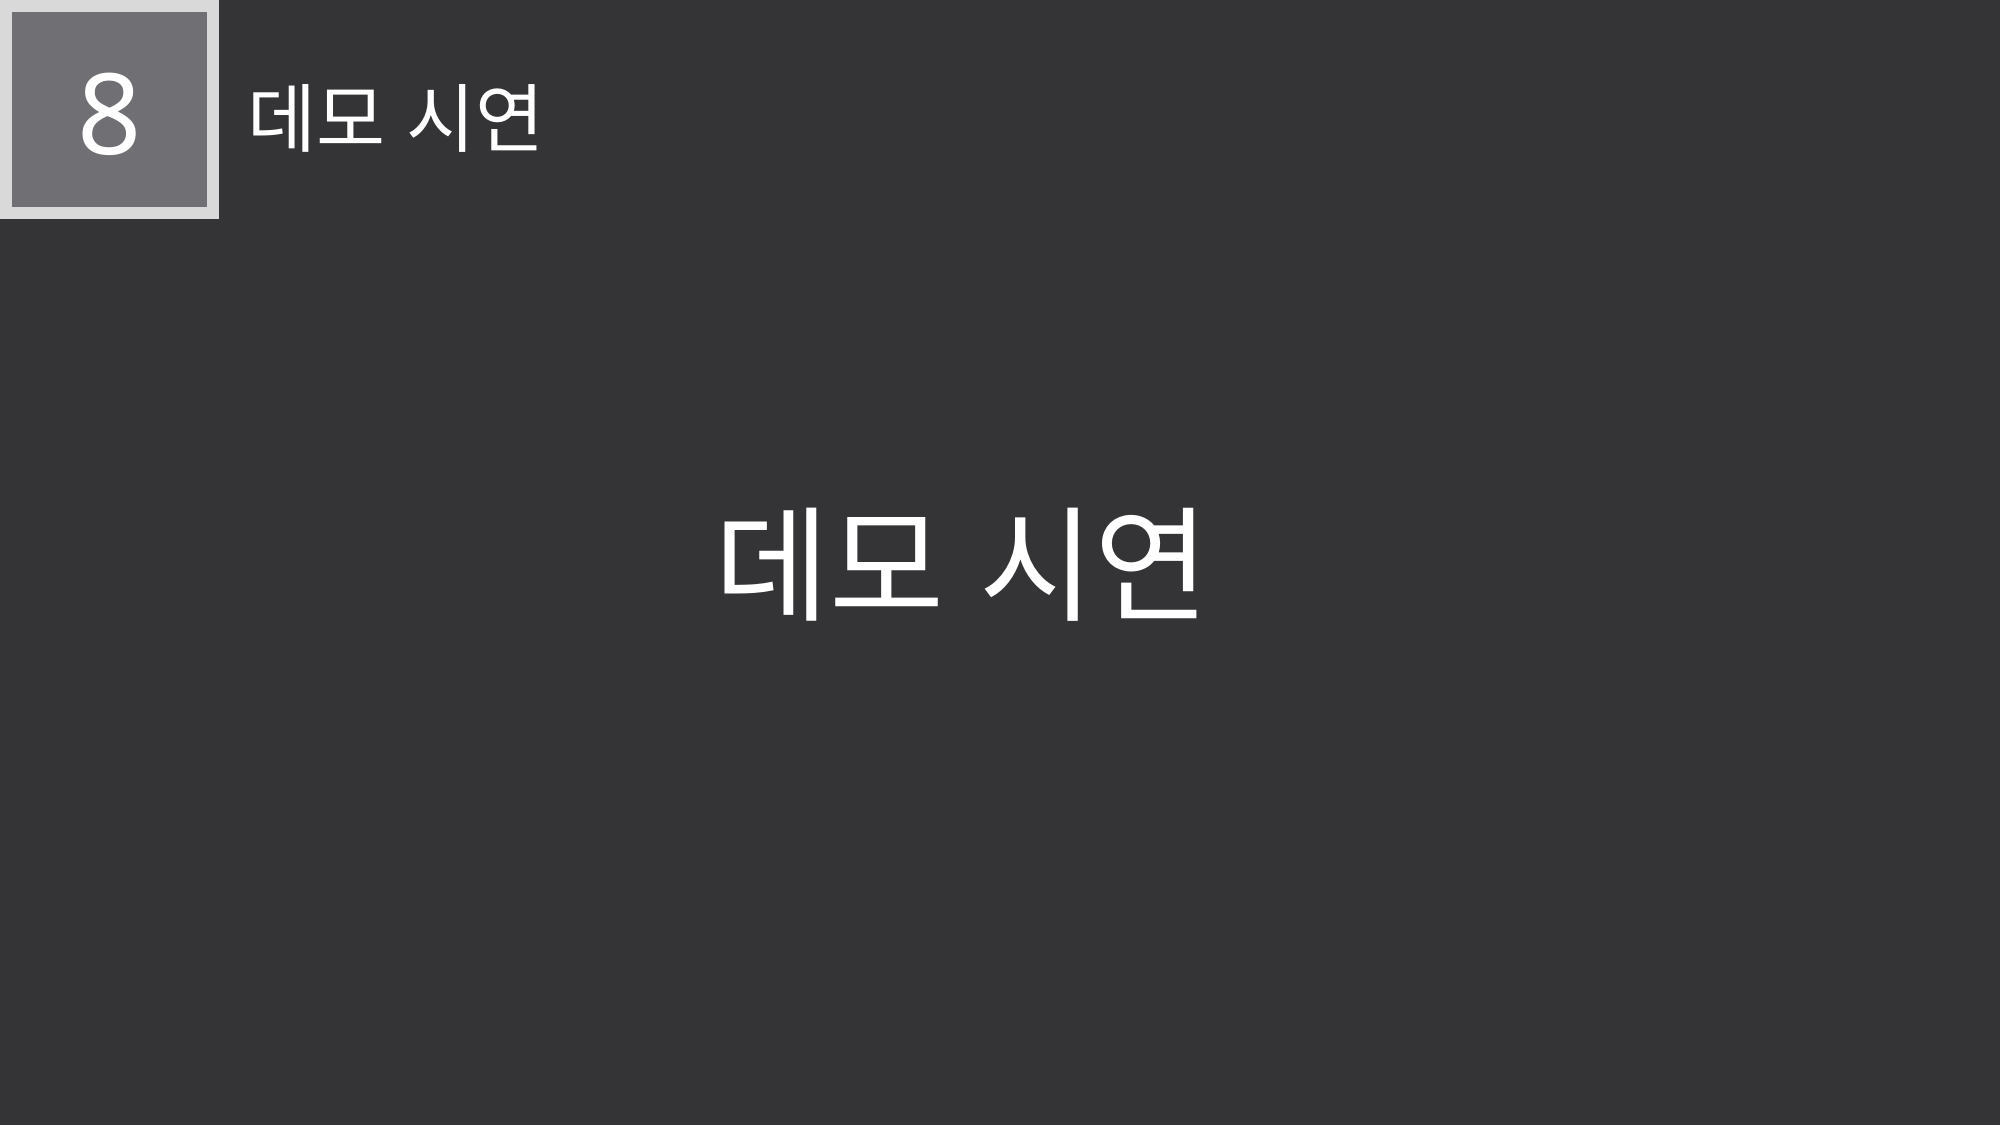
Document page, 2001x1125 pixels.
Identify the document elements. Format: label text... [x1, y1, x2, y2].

text_box 8 [5, 5, 214, 214]
text_box 데모 시연 [232, 64, 1382, 170]
text_box 데모 시연 [699, 479, 1301, 644]
